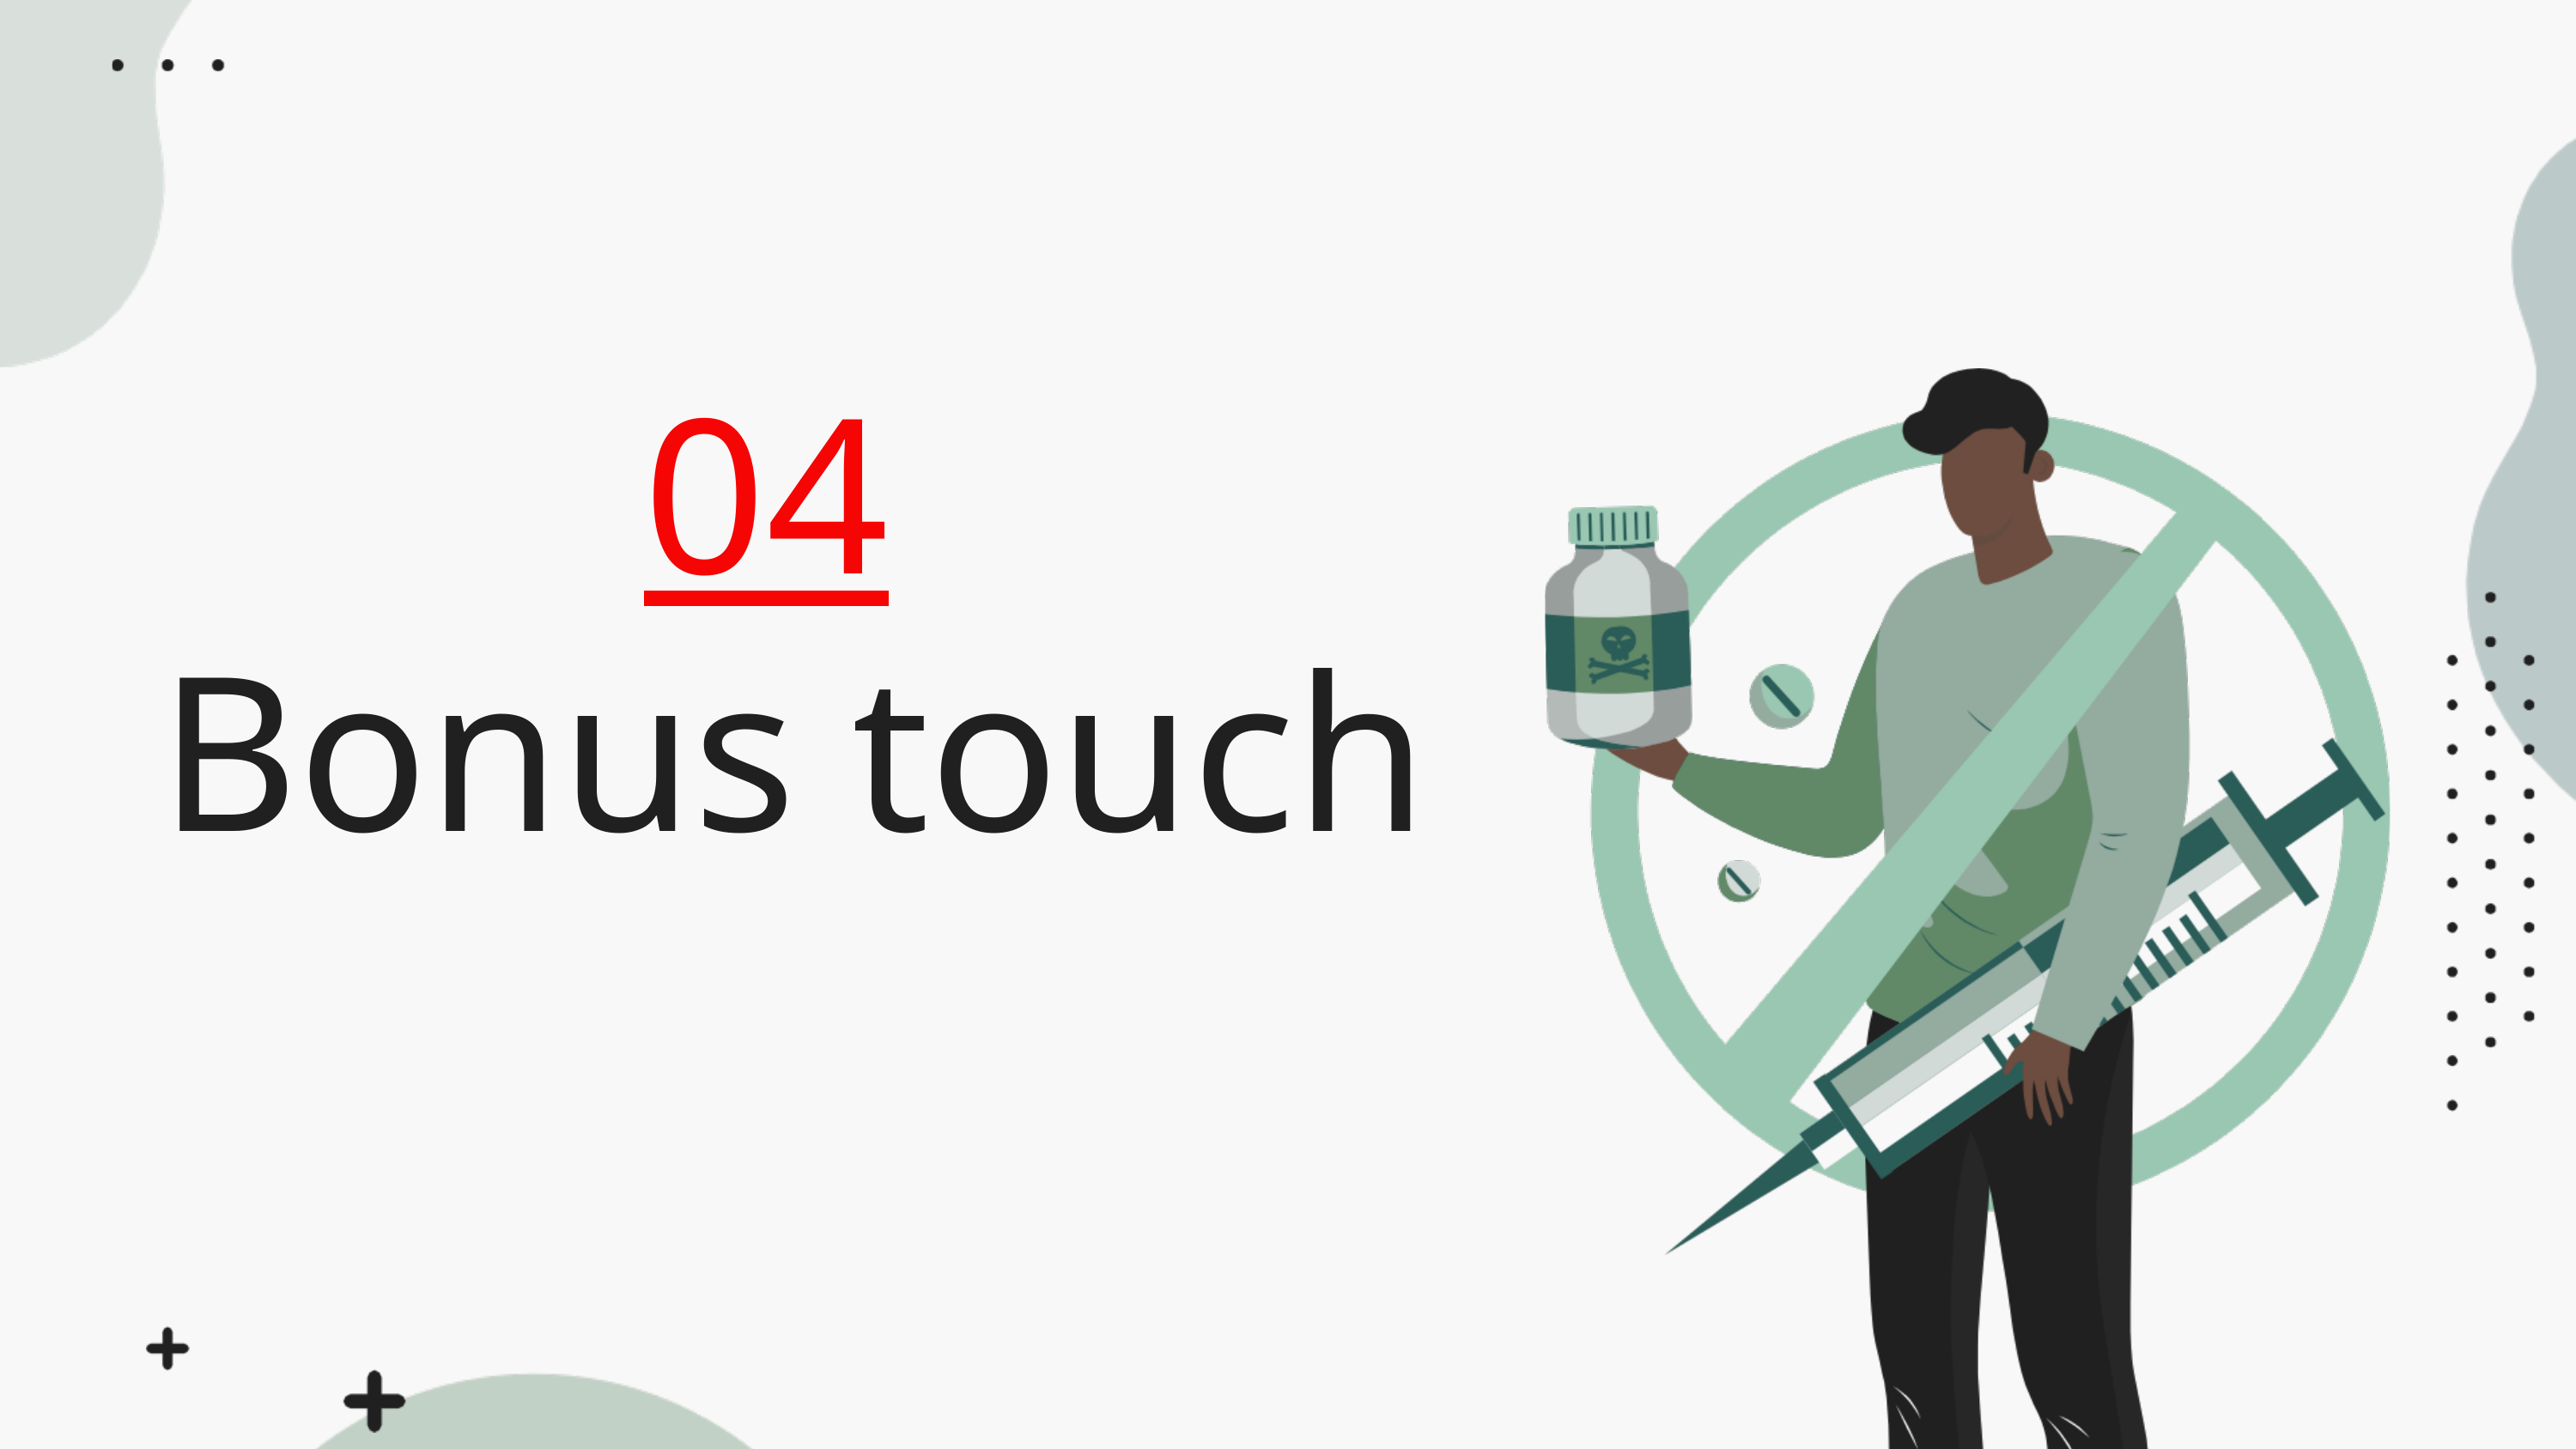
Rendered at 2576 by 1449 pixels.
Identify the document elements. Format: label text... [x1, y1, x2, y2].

text_box [1545, 368, 2391, 1449]
text_box 04 [643, 359, 1084, 617]
text_box Bonus touch [88, 616, 1499, 875]
text_box [0, 0, 2576, 1449]
text_box [112, 59, 2536, 1433]
